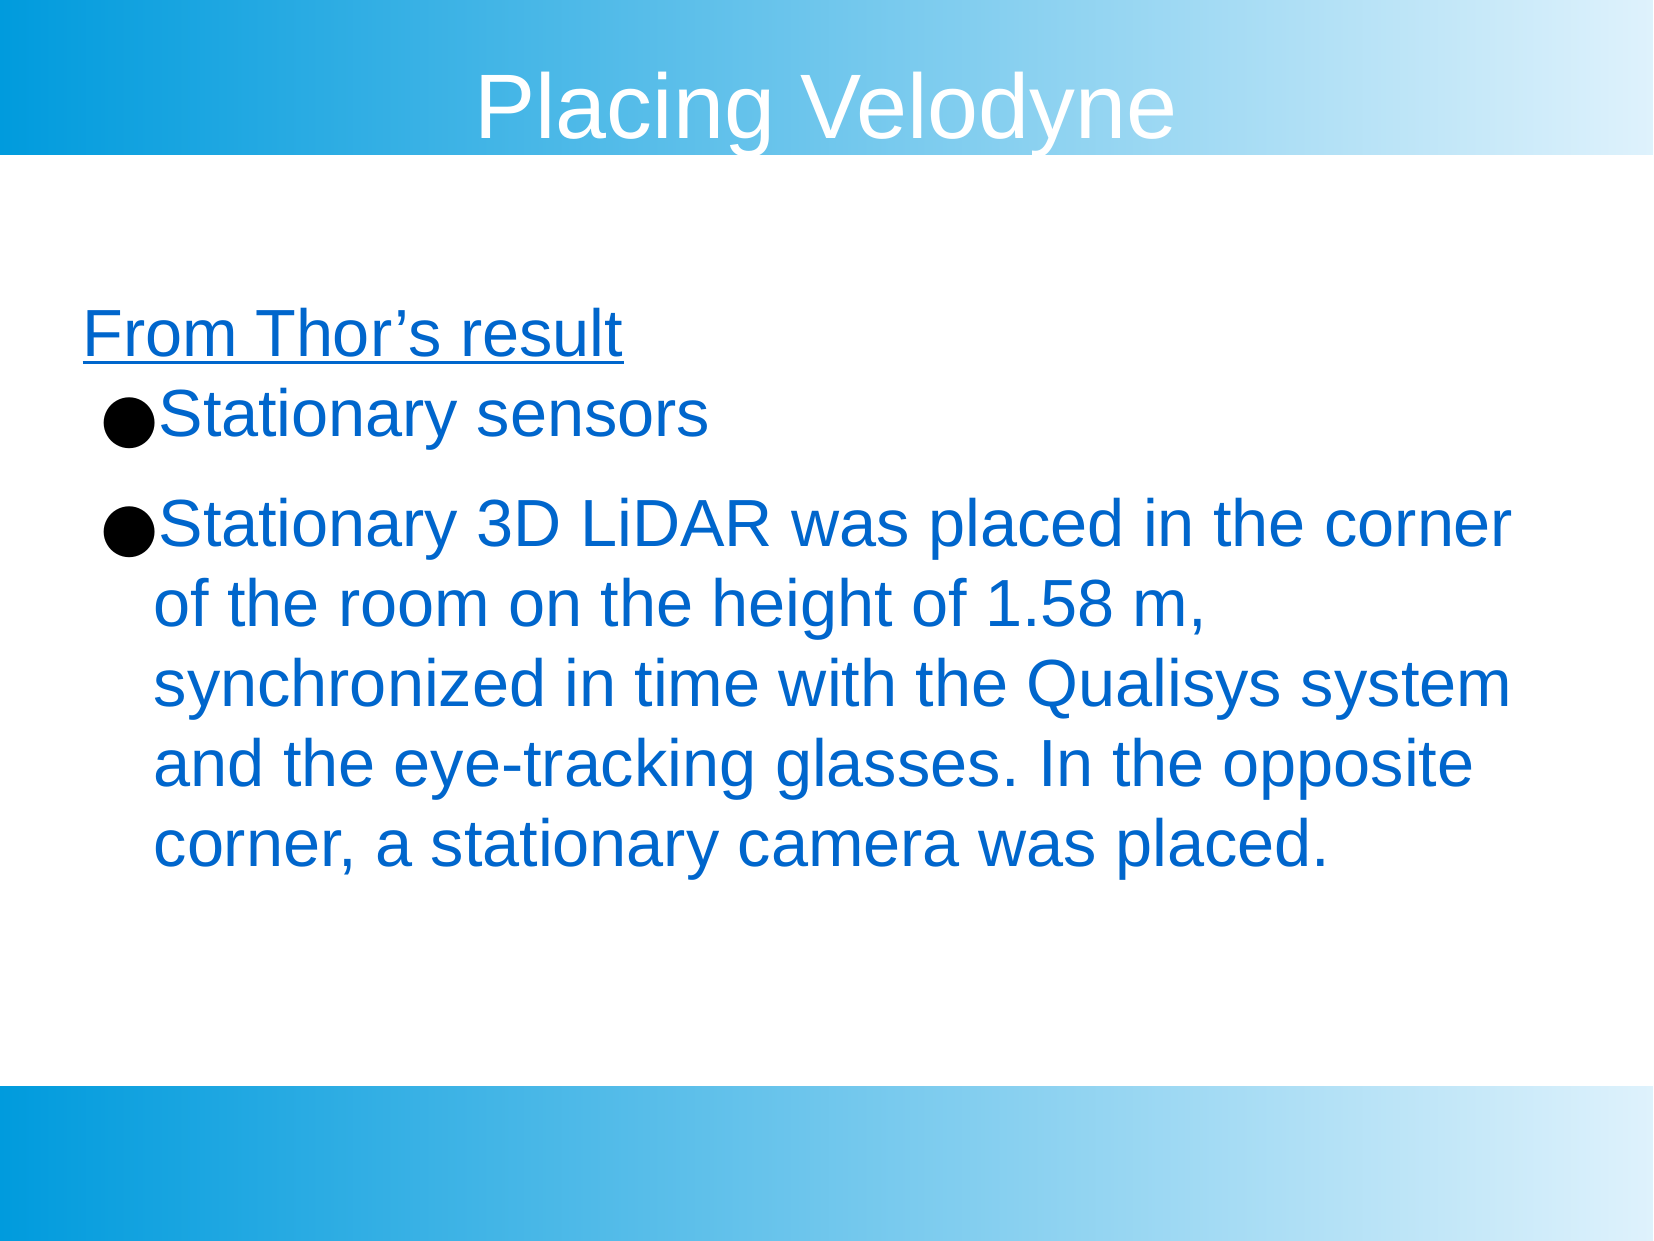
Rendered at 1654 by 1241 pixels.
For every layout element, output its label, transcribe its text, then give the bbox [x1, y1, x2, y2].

text_box Placing Velodyne [82, 49, 1571, 154]
text_box From Thor’s result Stationary sensors Stationary 3D LiDAR was placed in the corner of the room on the height of 1.58 m, synchronized in time with the Qualisys system and the eye-tracking glasses. In the opposite corner, a stationary camera was placed. [82, 290, 1571, 1010]
